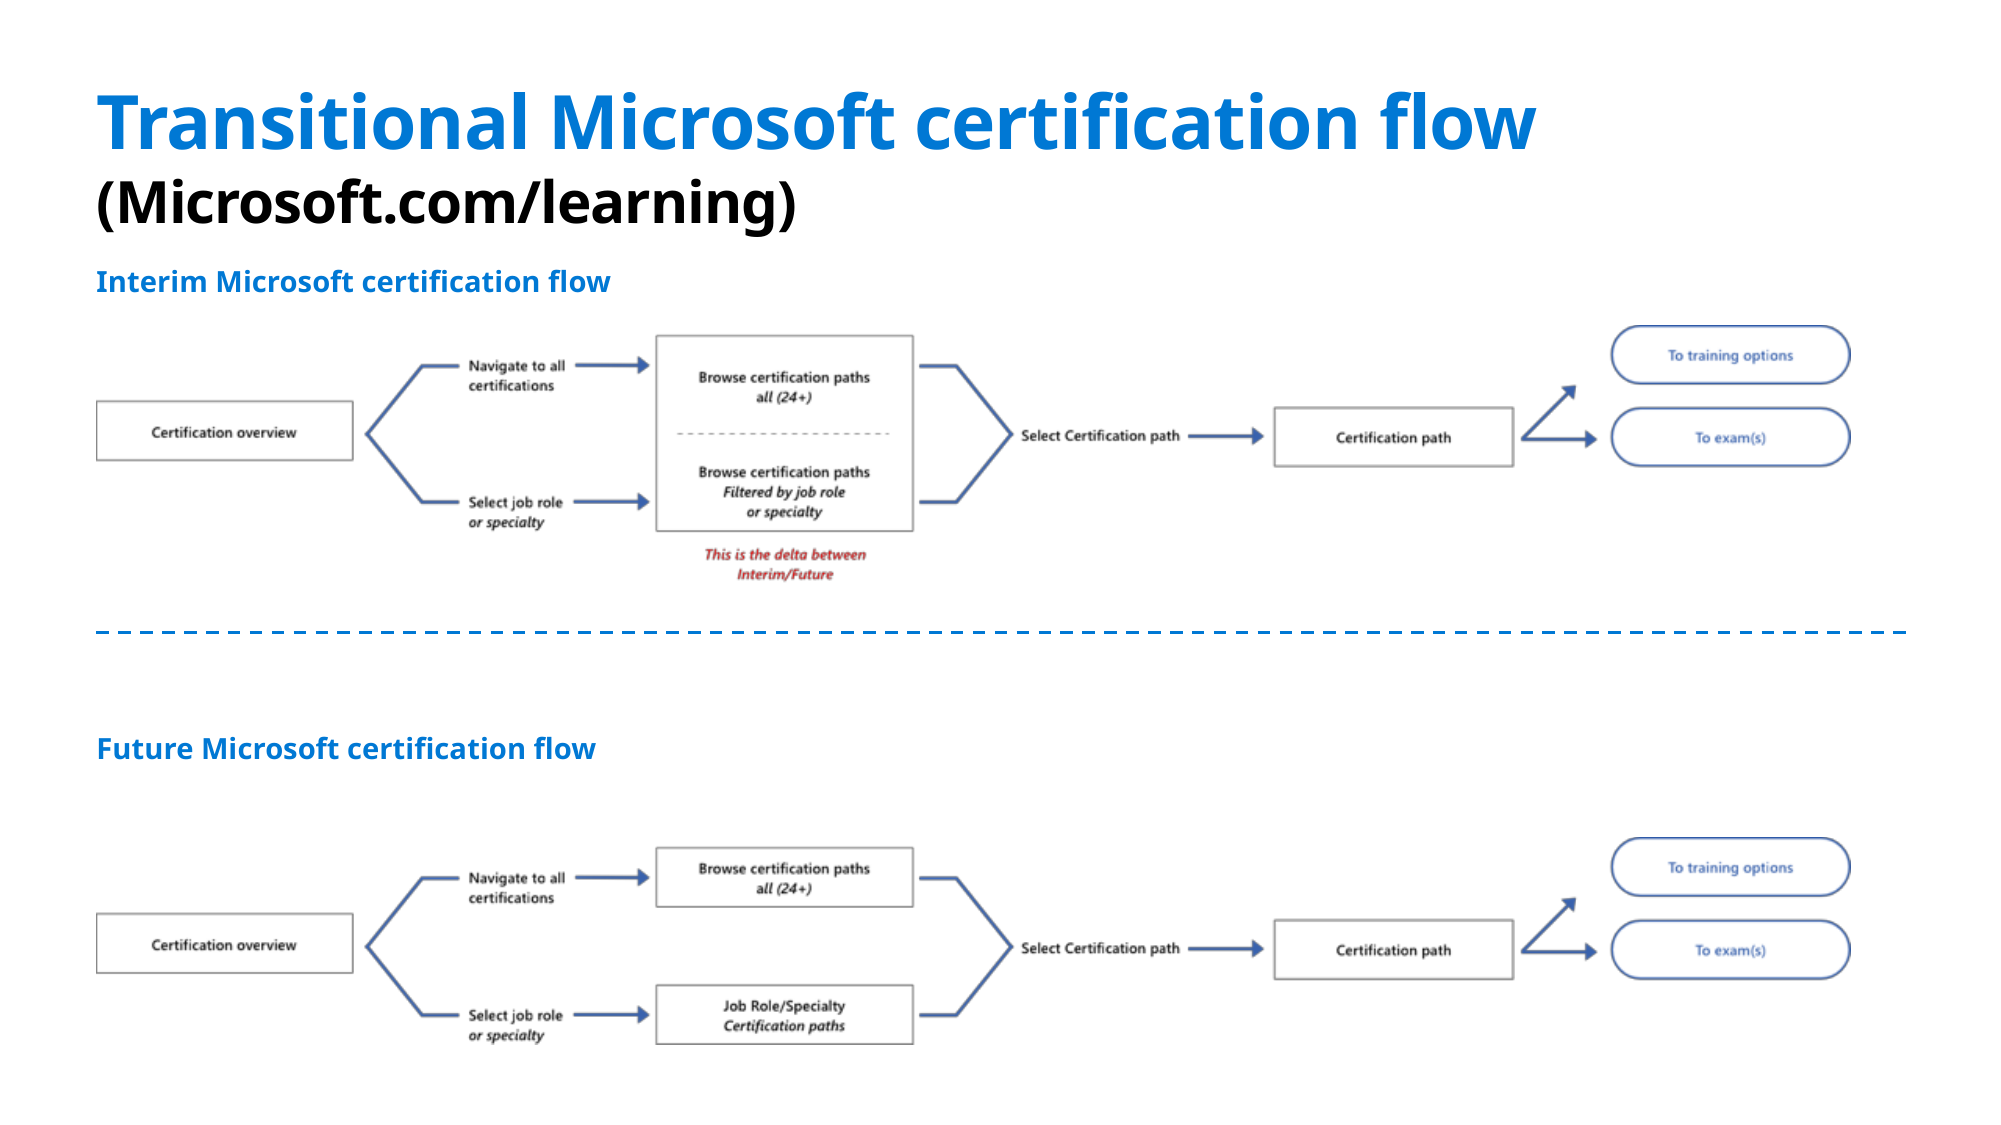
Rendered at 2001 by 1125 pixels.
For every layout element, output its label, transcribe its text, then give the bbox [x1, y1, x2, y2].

picture [96, 837, 1851, 1045]
text_box Interim Microsoft certification flow [96, 263, 701, 299]
title Transitional Microsoft certification flow (Microsoft.com/learning) [96, 75, 1904, 237]
text_box Future Microsoft certification flow [96, 730, 701, 801]
picture [96, 325, 1851, 584]
